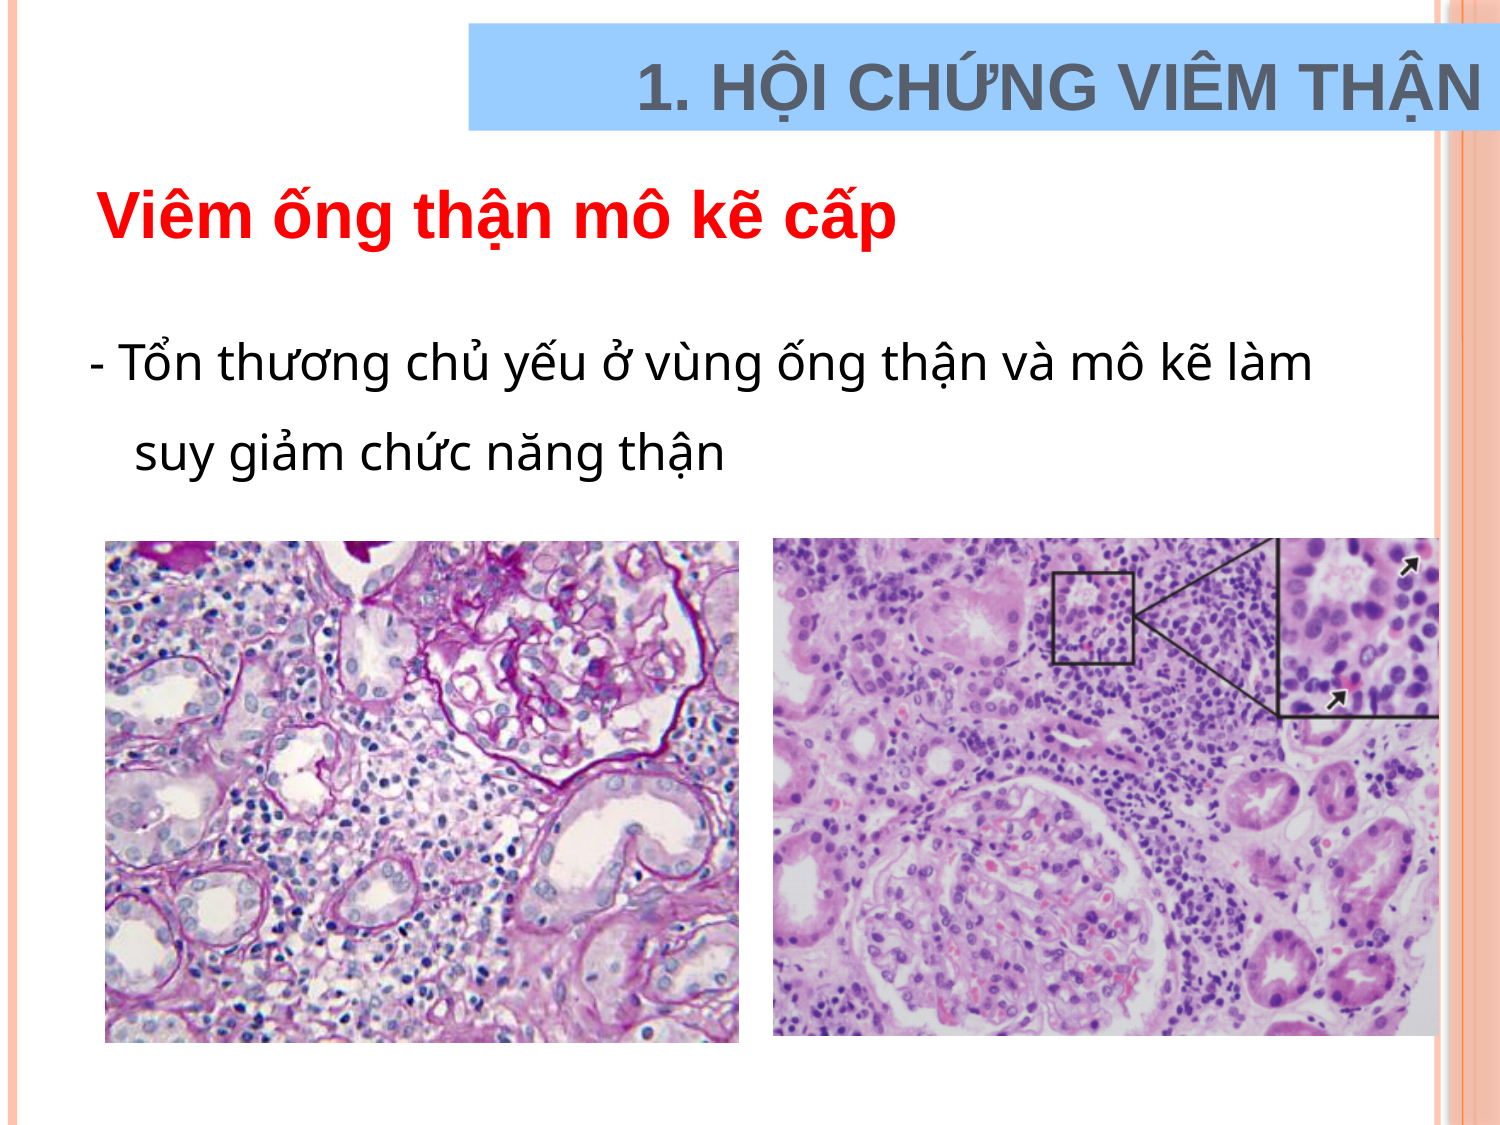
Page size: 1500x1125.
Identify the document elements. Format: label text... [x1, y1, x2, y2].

list - Tổn thương chủ yếu ở vùng ống thận và mô kẽ làm suy giảm chức năng thận [75, 292, 1383, 457]
text_box 1. HỘI CHỨNG VIÊM THẬN [468, 23, 1500, 131]
picture [772, 538, 1439, 1036]
picture [104, 540, 739, 1044]
text_box Viêm ống thận mô kẽ cấp [81, 163, 1137, 259]
